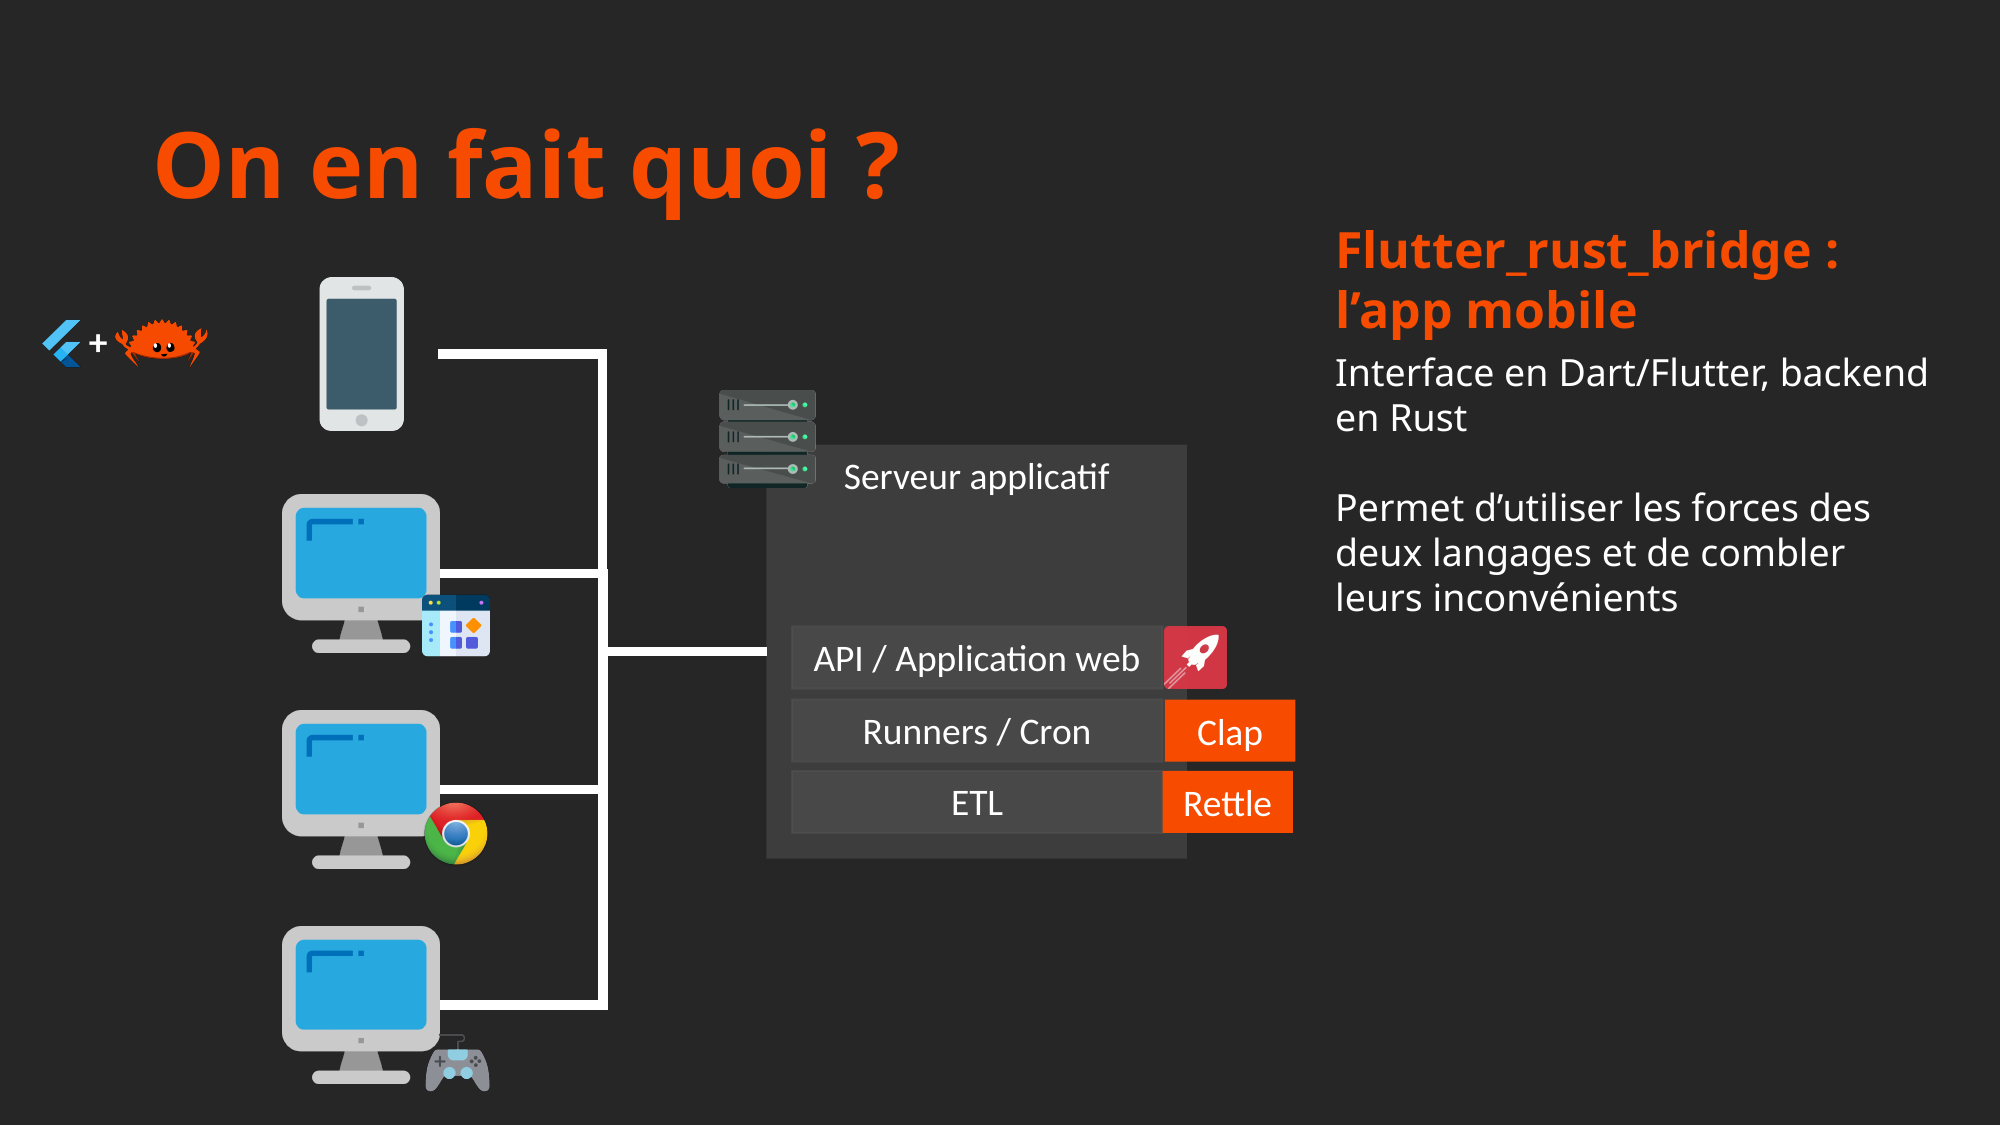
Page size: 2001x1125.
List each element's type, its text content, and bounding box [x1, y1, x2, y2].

text_box Serveur applicatif [767, 444, 1188, 860]
picture [767, 390, 817, 488]
text_box Flutter_rust_bridge : l’app mobile [1320, 210, 1948, 346]
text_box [437, 353, 767, 592]
picture [284, 277, 439, 431]
text_box Rettle [1162, 770, 1294, 834]
text_box Interface en Dart/Flutter, backend en Rust Permet d’utiliser les forces des deux langages et de combler leurs inconvénients [1320, 346, 1948, 716]
picture [114, 312, 209, 375]
text_box + [76, 310, 104, 371]
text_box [439, 573, 767, 651]
picture [1164, 626, 1227, 689]
text_box ETL [791, 770, 1162, 834]
picture [282, 926, 493, 1098]
picture [282, 710, 439, 869]
text_box API / Application web [791, 625, 1164, 690]
text_box Runners / Cron [791, 698, 1164, 763]
picture [282, 494, 490, 659]
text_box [439, 651, 767, 1006]
picture [35, 317, 89, 371]
title On en fait quoi ? [137, 59, 1863, 278]
text_box Clap [1164, 699, 1296, 763]
